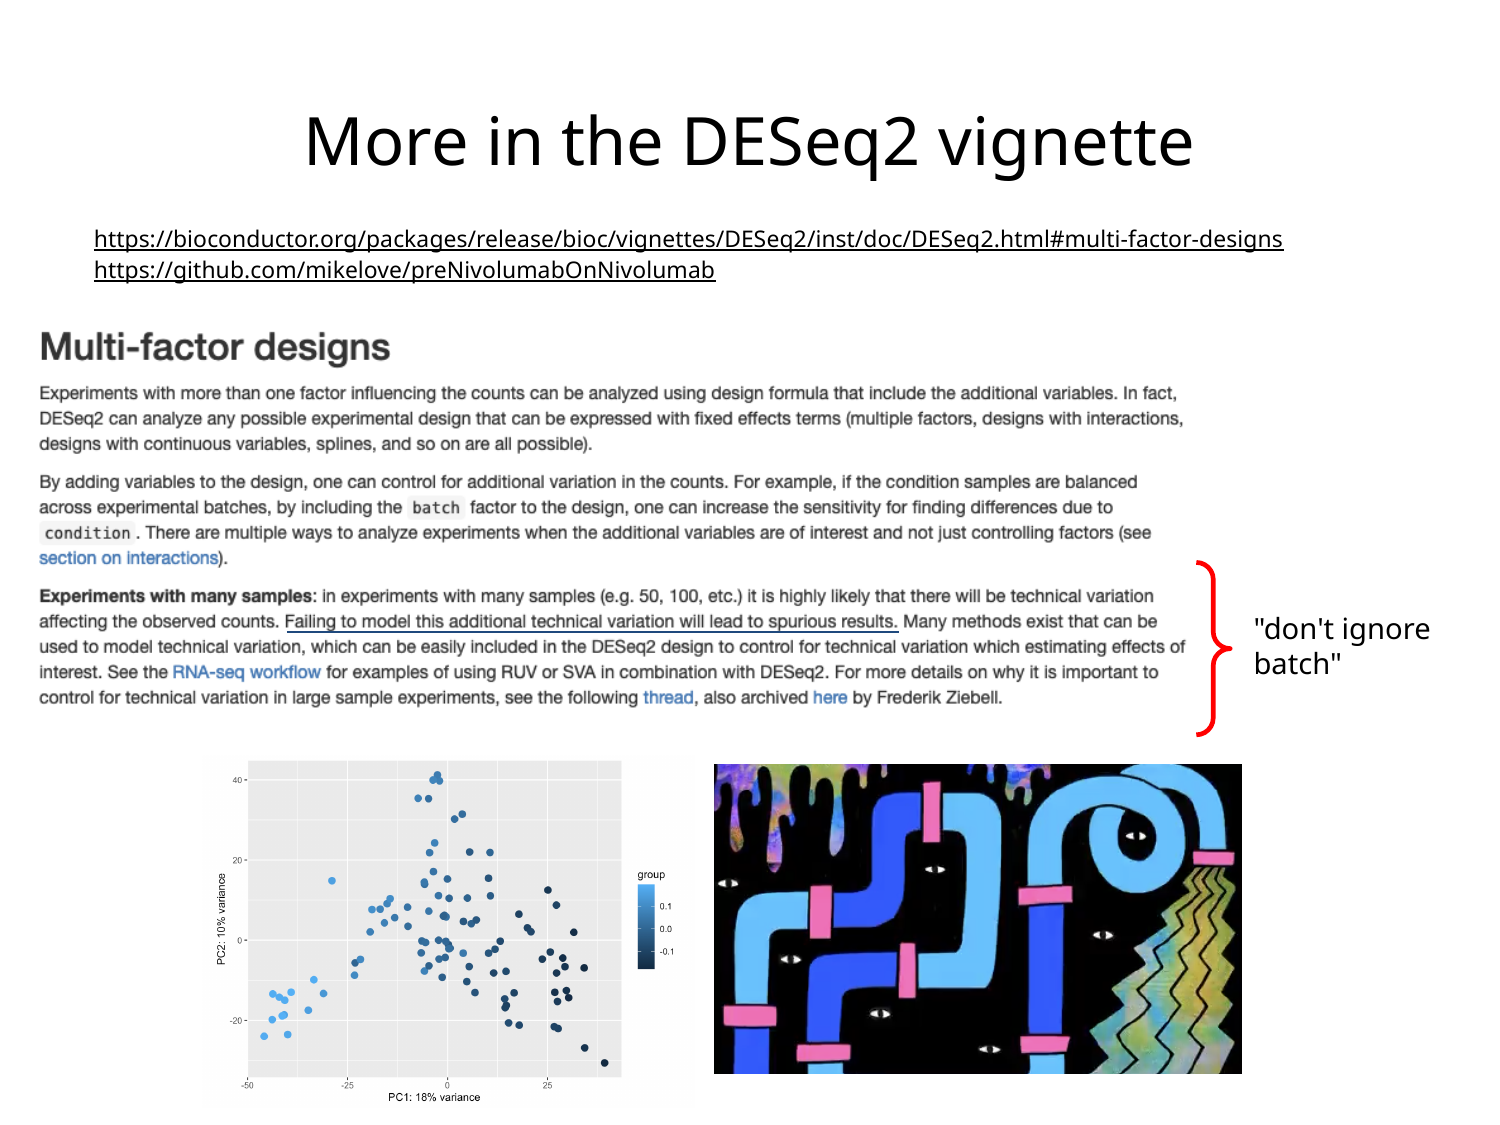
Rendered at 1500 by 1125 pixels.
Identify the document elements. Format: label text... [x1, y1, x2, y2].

text_box "don't ignore batch" [1238, 595, 1478, 695]
picture [23, 308, 1214, 724]
title More in the DESeq2 vignette [75, 45, 1425, 233]
picture [713, 764, 1242, 1074]
text_box [1196, 731, 1207, 735]
text_box https://bioconductor.org/packages/release/bioc/vignettes/DESeq2/inst/doc/DESeq2.html#multi-factor-designs https://github.com/mikelove/preNivolumabOnNivolumab [78, 209, 1440, 302]
picture [201, 755, 696, 1108]
text_box [1218, 643, 1231, 654]
